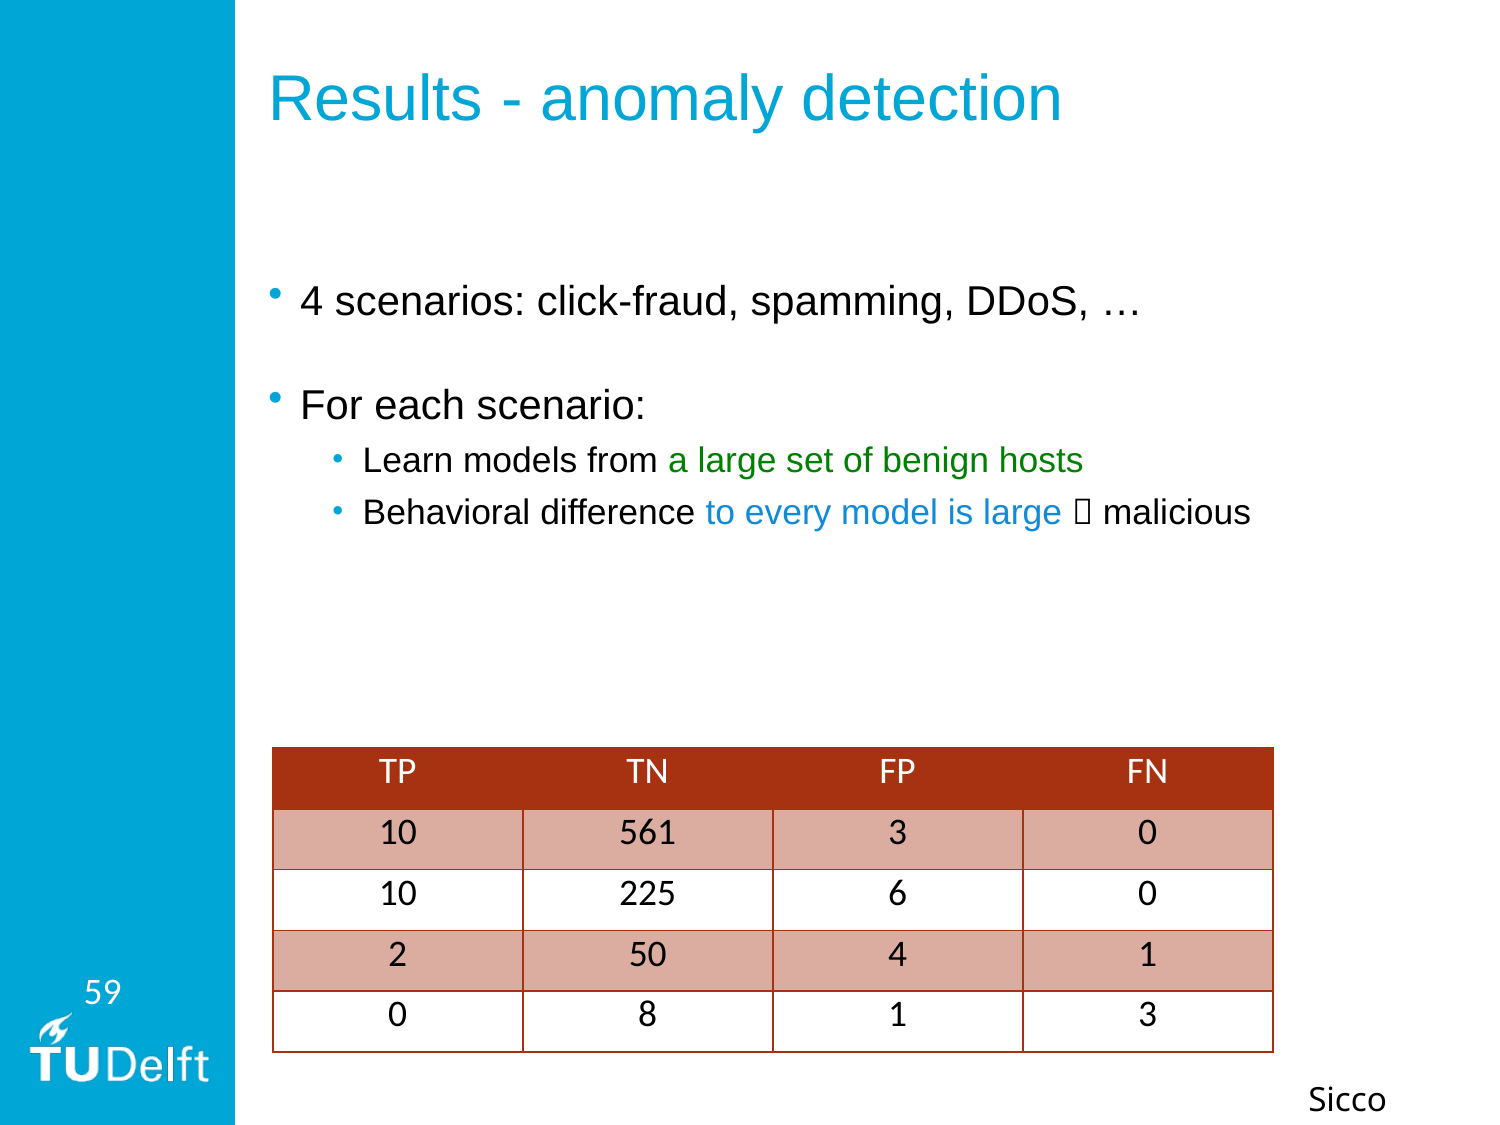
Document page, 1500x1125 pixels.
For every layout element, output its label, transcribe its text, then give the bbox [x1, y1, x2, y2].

table_cell 3 [1024, 992, 1272, 1051]
table_cell 225 [524, 870, 772, 930]
table_cell 10 [274, 870, 522, 930]
list 4 scenarios: click-fraud, spamming, DDoS, … For each scenario: Learn models from a large set of benign hosts Behavioral difference to every model is large  malicious [268, 271, 1423, 1061]
table_cell 2 [274, 931, 522, 990]
table_cell 6 [774, 870, 1022, 930]
table_cell 0 [1024, 870, 1272, 930]
table_header TN [524, 749, 772, 808]
table_cell 4 [774, 931, 1022, 990]
table_cell 3 [774, 810, 1022, 869]
table_header FP [774, 749, 1022, 808]
table_cell 8 [524, 992, 772, 1051]
table_cell 0 [1024, 810, 1272, 869]
table_header FN [1024, 749, 1272, 808]
table_cell 0 [274, 992, 522, 1051]
title Results - anomaly detection [268, 55, 1423, 231]
table_cell 10 [274, 810, 522, 869]
text_box Sicco Verwer [1293, 1070, 1500, 1125]
table_cell 1 [774, 992, 1022, 1051]
table_cell 561 [524, 810, 772, 869]
table_header TP [274, 749, 522, 808]
table_cell 50 [524, 931, 772, 990]
table_cell 1 [1024, 931, 1272, 990]
